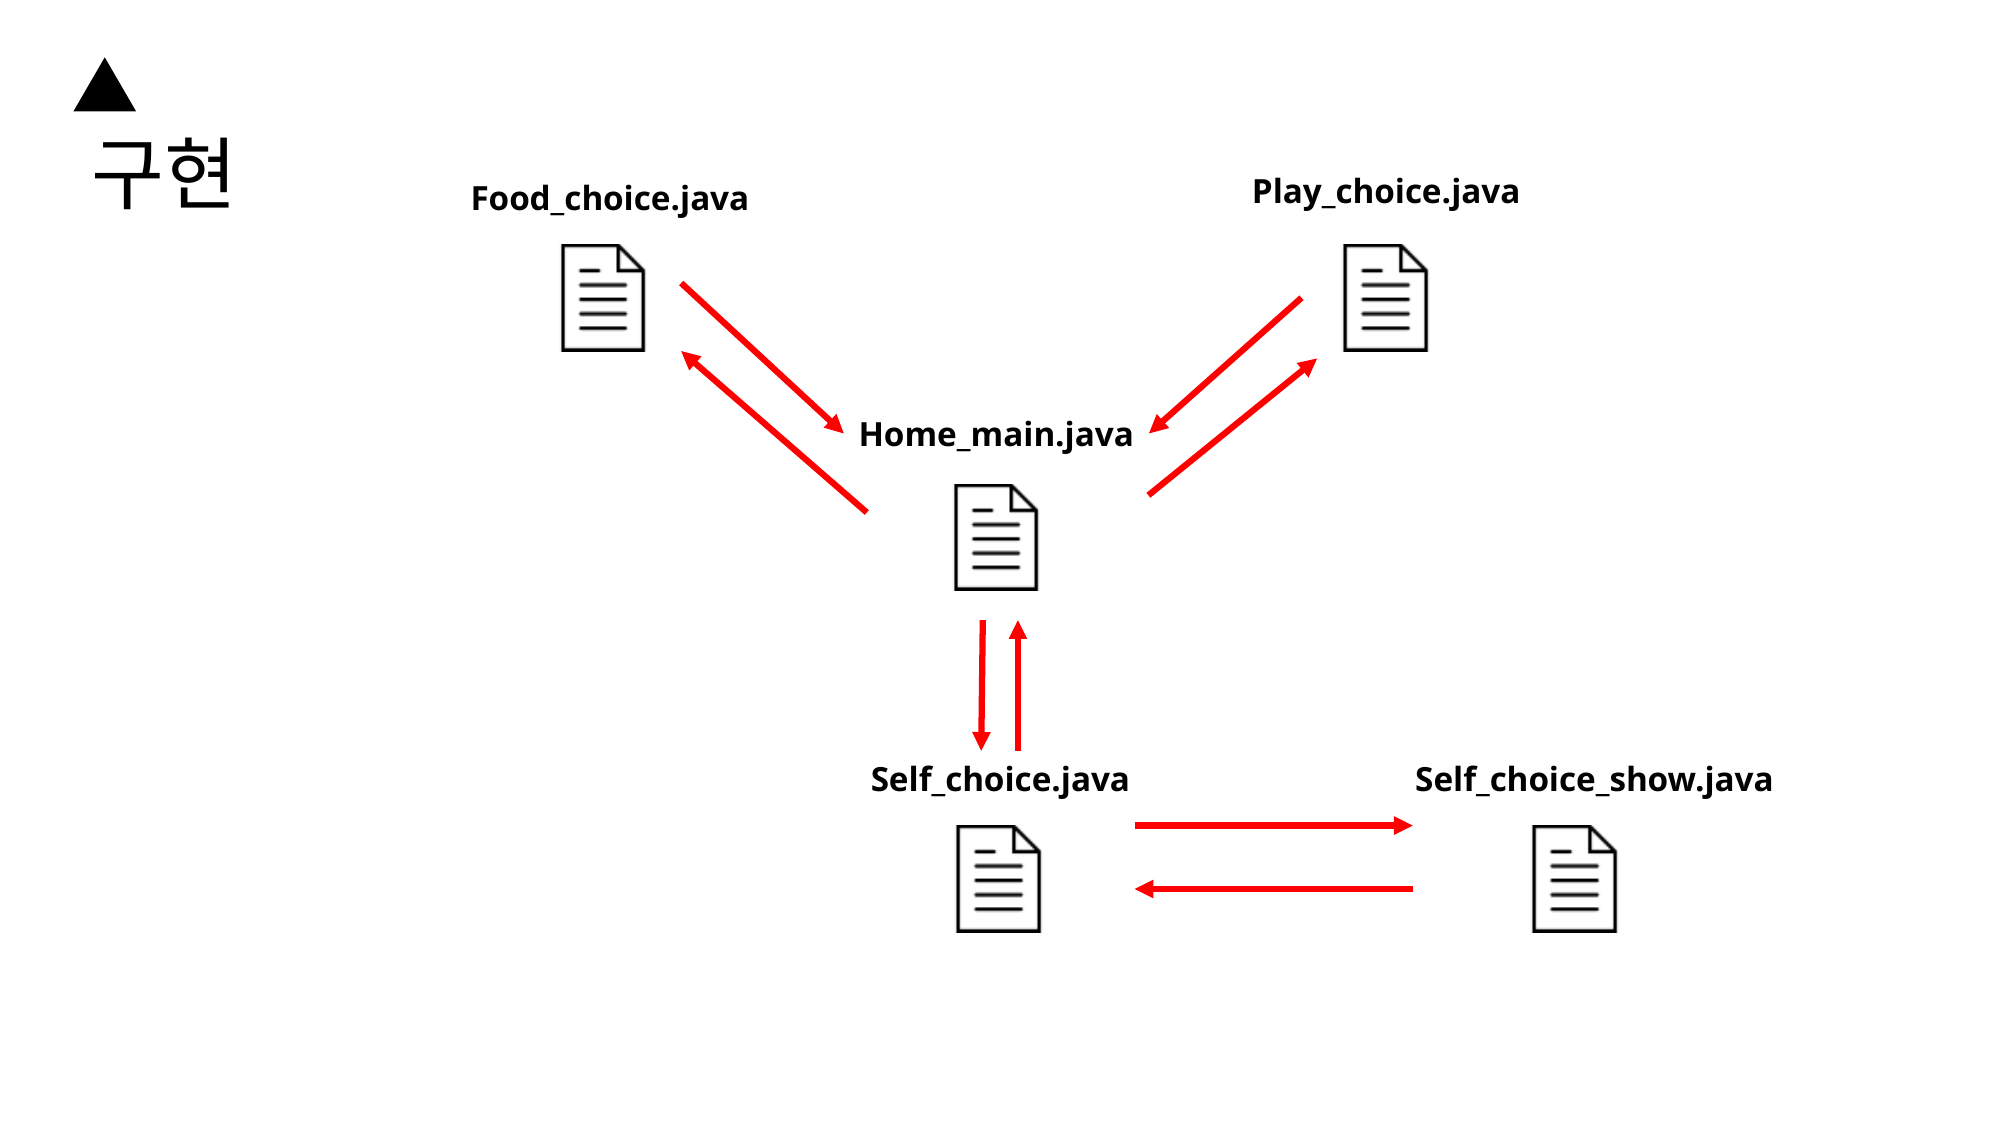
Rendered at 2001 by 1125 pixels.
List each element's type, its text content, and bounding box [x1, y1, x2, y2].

text_box 구현 [76, 116, 253, 227]
text_box Food_choice.java [455, 170, 765, 225]
picture [550, 244, 657, 352]
text_box Play_choice.java [1237, 163, 1536, 218]
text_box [1134, 297, 1302, 434]
picture [942, 484, 1050, 591]
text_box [681, 351, 867, 513]
text_box Home_main.java [867, 406, 1148, 461]
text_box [1148, 358, 1318, 496]
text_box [681, 283, 858, 434]
picture [1332, 244, 1440, 352]
text_box Self_choice.java [856, 750, 1146, 806]
picture [945, 825, 1053, 933]
picture [1521, 825, 1629, 933]
text_box Self_choice_show.java [1400, 750, 1789, 806]
text_box [71, 55, 138, 113]
